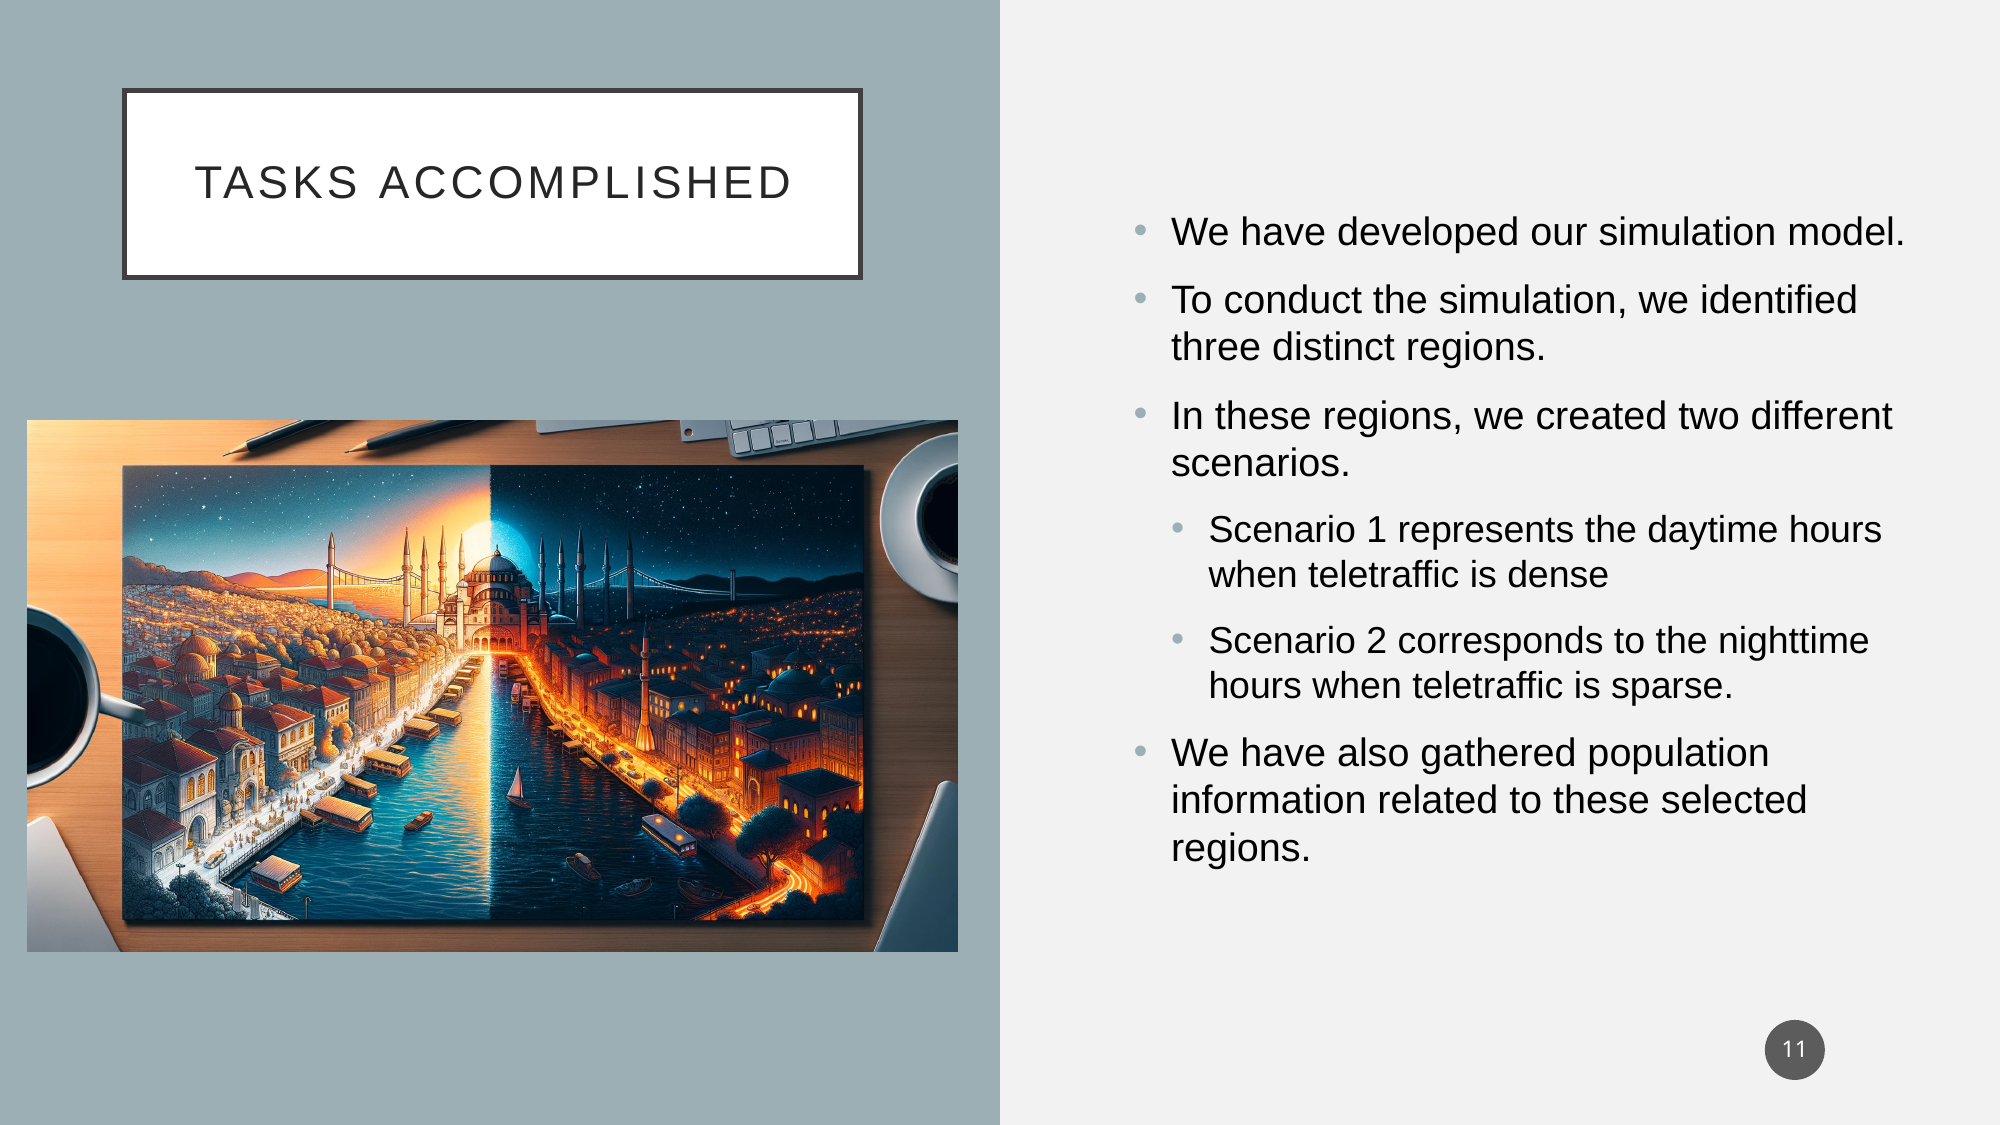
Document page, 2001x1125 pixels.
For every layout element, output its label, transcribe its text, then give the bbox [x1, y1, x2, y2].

slide_number 11 [1764, 1019, 1825, 1080]
title Tasks Accomplished [122, 88, 863, 280]
list We have developed our simulation model. To conduct the simulation, we identified three distinct regions. In these regions, we created two different scenarios. Scenario 1 represents the daytime hours when teletraffic is dense Scenario 2 corresponds to the nighttime hours when teletraffic is sparse. We have also gathered population information related to these selected regions. [1118, 198, 1939, 967]
picture [27, 420, 958, 953]
